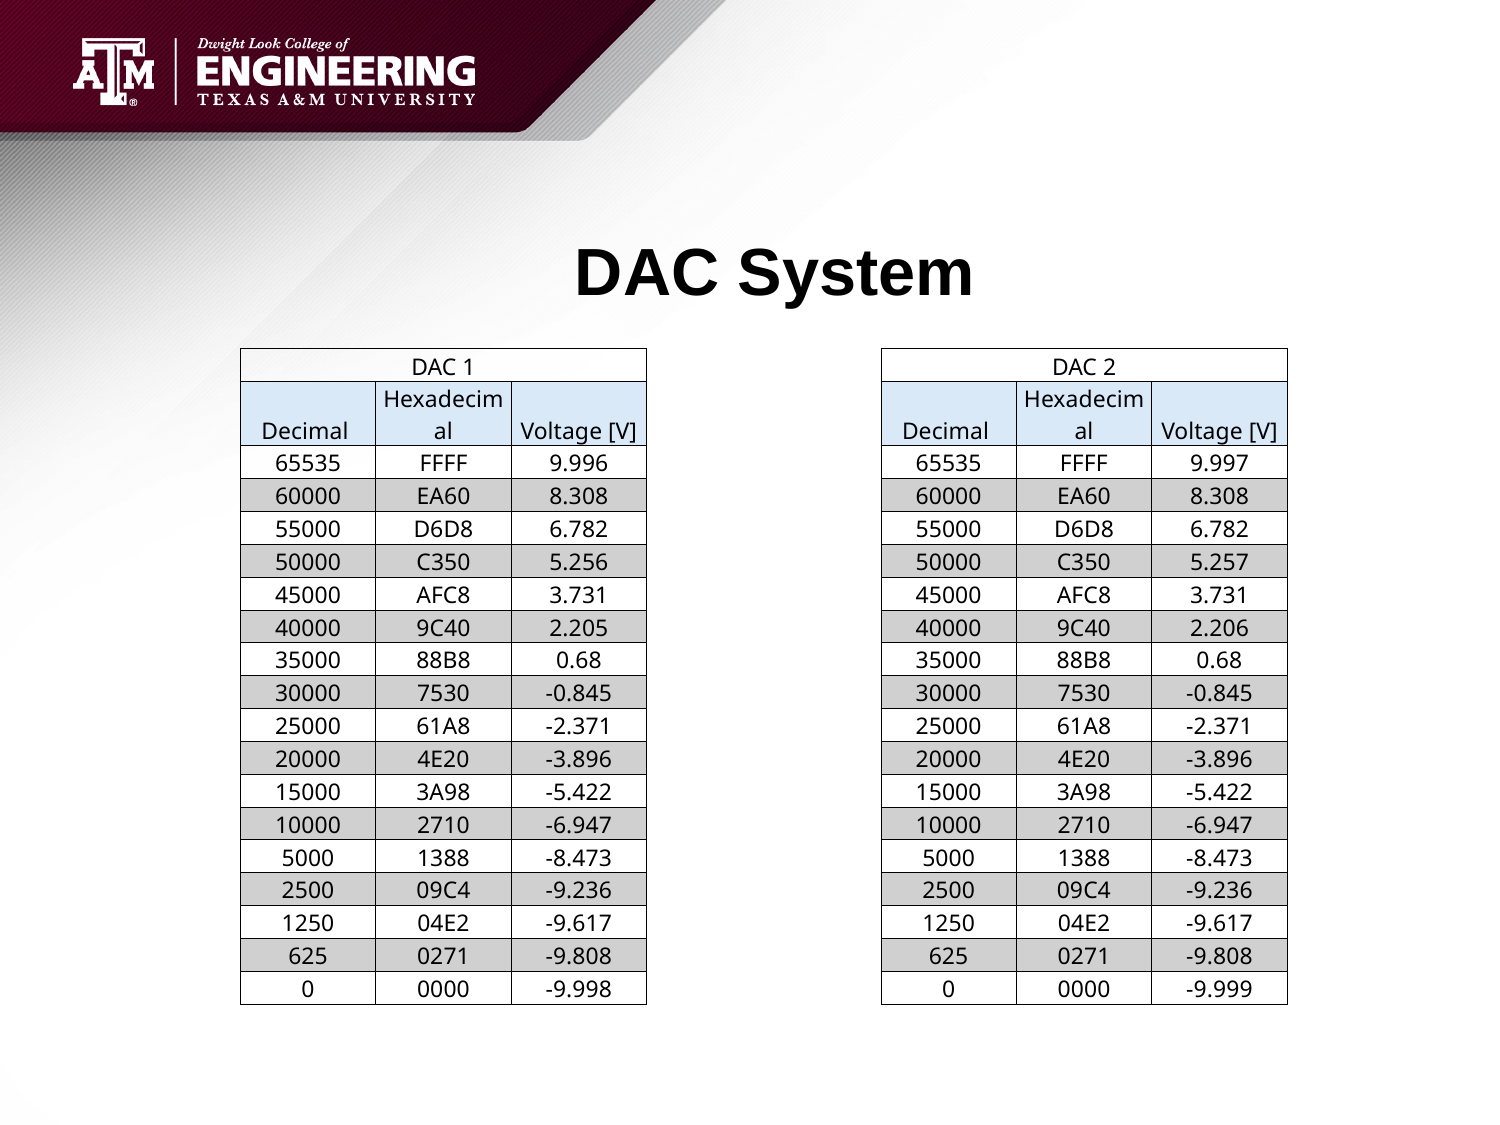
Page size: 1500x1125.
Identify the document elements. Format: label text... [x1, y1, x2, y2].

table_cell FFFF [1017, 446, 1151, 478]
table_cell 10000 [882, 808, 1016, 839]
table_cell 0.68 [1152, 643, 1287, 675]
table_cell 1250 [241, 906, 375, 938]
table_cell 3.731 [512, 578, 646, 610]
table_cell 35000 [882, 643, 1016, 675]
table_cell 0 [241, 972, 375, 1004]
table_cell -2.371 [512, 709, 646, 741]
table_cell 5.257 [1152, 545, 1287, 577]
table_cell 40000 [241, 611, 375, 642]
table_cell 3A98 [376, 775, 511, 807]
table_cell Voltage [V] [1152, 382, 1287, 445]
table_cell 9C40 [376, 611, 511, 642]
table_cell -9.617 [1152, 906, 1287, 938]
table_cell -8.473 [512, 840, 646, 872]
table_cell 09C4 [1017, 873, 1151, 905]
table_cell 04E2 [1017, 906, 1151, 938]
table_cell 60000 [241, 479, 375, 511]
table_cell -9.808 [1152, 939, 1287, 971]
table_cell 20000 [882, 742, 1016, 774]
table_cell C350 [376, 545, 511, 577]
table_cell 60000 [882, 479, 1016, 511]
table_cell 625 [241, 939, 375, 971]
table_cell 625 [882, 939, 1016, 971]
table_cell 2.206 [1152, 611, 1287, 642]
table_cell 65535 [882, 446, 1016, 478]
table_cell 20000 [241, 742, 375, 774]
table_cell -9.998 [512, 972, 646, 1004]
table_cell 10000 [241, 808, 375, 839]
table_cell 45000 [241, 578, 375, 610]
table_cell 61A8 [376, 709, 511, 741]
title DAC System [99, 197, 1450, 329]
table_cell 5000 [241, 840, 375, 872]
table_cell C350 [1017, 545, 1151, 577]
table_cell 35000 [241, 643, 375, 675]
table_cell -3.896 [512, 742, 646, 774]
table_cell 15000 [882, 775, 1016, 807]
table_cell 0000 [1017, 972, 1151, 1004]
table_cell 45000 [882, 578, 1016, 610]
table_cell 0271 [1017, 939, 1151, 971]
table_cell 09C4 [376, 873, 511, 905]
table_cell 8.308 [512, 479, 646, 511]
table_cell -2.371 [1152, 709, 1287, 741]
table_cell 0000 [376, 972, 511, 1004]
table_cell -9.617 [512, 906, 646, 938]
table_cell 6.782 [1152, 512, 1287, 544]
table_cell -0.845 [512, 676, 646, 708]
table_cell Voltage [V] [512, 382, 646, 445]
table_cell 2500 [241, 873, 375, 905]
table_cell D6D8 [1017, 512, 1151, 544]
table_cell 2500 [882, 873, 1016, 905]
table_cell 5000 [882, 840, 1016, 872]
table_cell 1250 [882, 906, 1016, 938]
table_cell 4E20 [1017, 742, 1151, 774]
table_cell 3.731 [1152, 578, 1287, 610]
table_cell 1388 [1017, 840, 1151, 872]
table_cell -5.422 [512, 775, 646, 807]
table_cell 65535 [241, 446, 375, 478]
table_cell 0271 [376, 939, 511, 971]
table_cell AFC8 [376, 578, 511, 610]
table_cell 40000 [882, 611, 1016, 642]
table_cell Hexadecimal [1017, 382, 1151, 445]
table_cell 2710 [376, 808, 511, 839]
table_cell -9.236 [1152, 873, 1287, 905]
table_cell -5.422 [1152, 775, 1287, 807]
table_cell EA60 [1017, 479, 1151, 511]
table_cell 0 [882, 972, 1016, 1004]
table_cell 7530 [376, 676, 511, 708]
table_header DAC 2 [882, 349, 1287, 381]
table_cell 3A98 [1017, 775, 1151, 807]
table_cell 04E2 [376, 906, 511, 938]
table_cell 88B8 [376, 643, 511, 675]
table_cell Decimal [241, 382, 375, 445]
table_cell -9.808 [512, 939, 646, 971]
table_cell 9.996 [512, 446, 646, 478]
table_cell Decimal [882, 382, 1016, 445]
table_cell AFC8 [1017, 578, 1151, 610]
table_cell -9.999 [1152, 972, 1287, 1004]
table_cell 4E20 [376, 742, 511, 774]
table_cell 61A8 [1017, 709, 1151, 741]
table_cell 25000 [882, 709, 1016, 741]
table_cell 9C40 [1017, 611, 1151, 642]
table_cell 55000 [882, 512, 1016, 544]
table_cell 1388 [376, 840, 511, 872]
table_cell FFFF [376, 446, 511, 478]
table_cell 55000 [241, 512, 375, 544]
table_cell 30000 [241, 676, 375, 708]
table_cell 2710 [1017, 808, 1151, 839]
picture [0, 0, 1500, 1125]
table_cell 15000 [241, 775, 375, 807]
table_cell EA60 [376, 479, 511, 511]
table_cell 88B8 [1017, 643, 1151, 675]
table_cell 7530 [1017, 676, 1151, 708]
table_cell -6.947 [1152, 808, 1287, 839]
table_cell 50000 [241, 545, 375, 577]
table_cell 8.308 [1152, 479, 1287, 511]
table_cell 2.205 [512, 611, 646, 642]
table_cell 9.997 [1152, 446, 1287, 478]
table_cell Hexadecimal [376, 382, 511, 445]
table_cell -0.845 [1152, 676, 1287, 708]
table_cell -8.473 [1152, 840, 1287, 872]
table_cell 5.256 [512, 545, 646, 577]
table_cell D6D8 [376, 512, 511, 544]
table_cell 25000 [241, 709, 375, 741]
table_cell 50000 [882, 545, 1016, 577]
table_header DAC 1 [241, 349, 646, 381]
table_cell -9.236 [512, 873, 646, 905]
table_cell -6.947 [512, 808, 646, 839]
table_cell -3.896 [1152, 742, 1287, 774]
table_cell 0.68 [512, 643, 646, 675]
table_cell 30000 [882, 676, 1016, 708]
table_cell 6.782 [512, 512, 646, 544]
